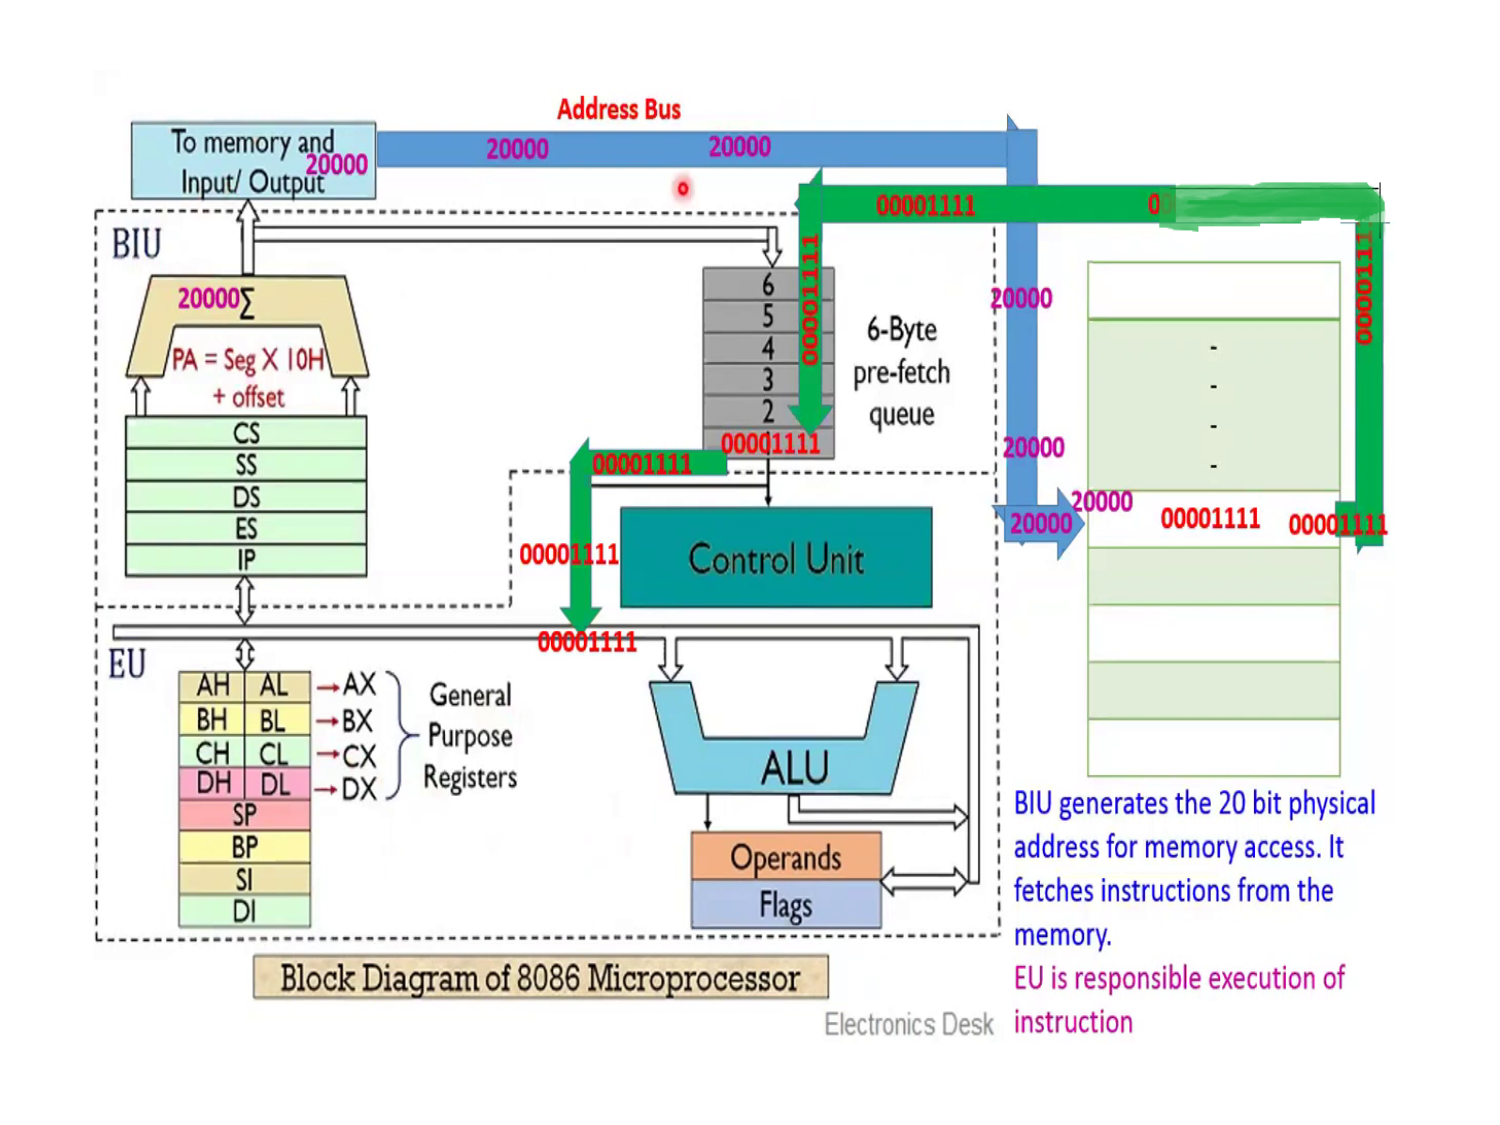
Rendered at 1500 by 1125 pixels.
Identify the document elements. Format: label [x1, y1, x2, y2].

list [93, 70, 1395, 1044]
